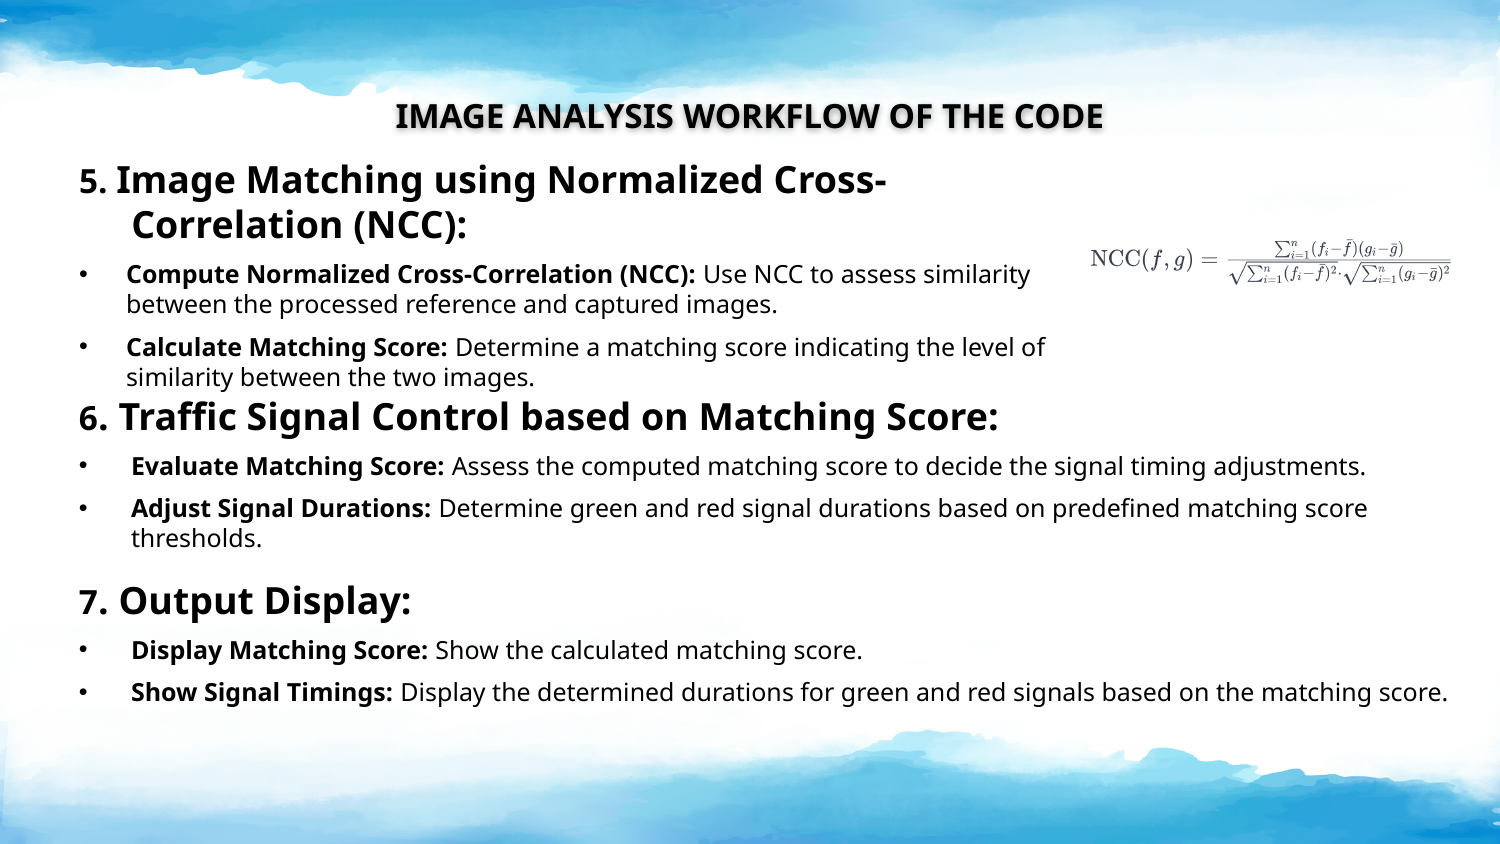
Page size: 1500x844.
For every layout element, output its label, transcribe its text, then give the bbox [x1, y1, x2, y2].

picture [0, 0, 1500, 844]
text_box IMAGE ANALYSIS WORKFLOW OF THE CODE [17, 13, 1483, 197]
text_box 6. Traffic Signal Control based on Matching Score: Evaluate Matching Score: Assess the computed matching score to decide the signal timing adjustments. Adjust Signal Durations: Determine green and red signal durations based on predefined matching score thresholds. [41, 377, 1500, 561]
text_box 5. Image Matching using Normalized Cross-Correlation (NCC): Compute Normalized Cross-Correlation (NCC): Use NCC to assess similarity between the processed reference and captured images. Calculate Matching Score: Determine a matching score indicating the level of similarity between the two images. [41, 205, 1077, 341]
text_box 7. Output Display: Display Matching Score: Show the calculated matching score. Show Signal Timings: Display the determined durations for green and red signals based on the matching score. [41, 561, 1500, 813]
